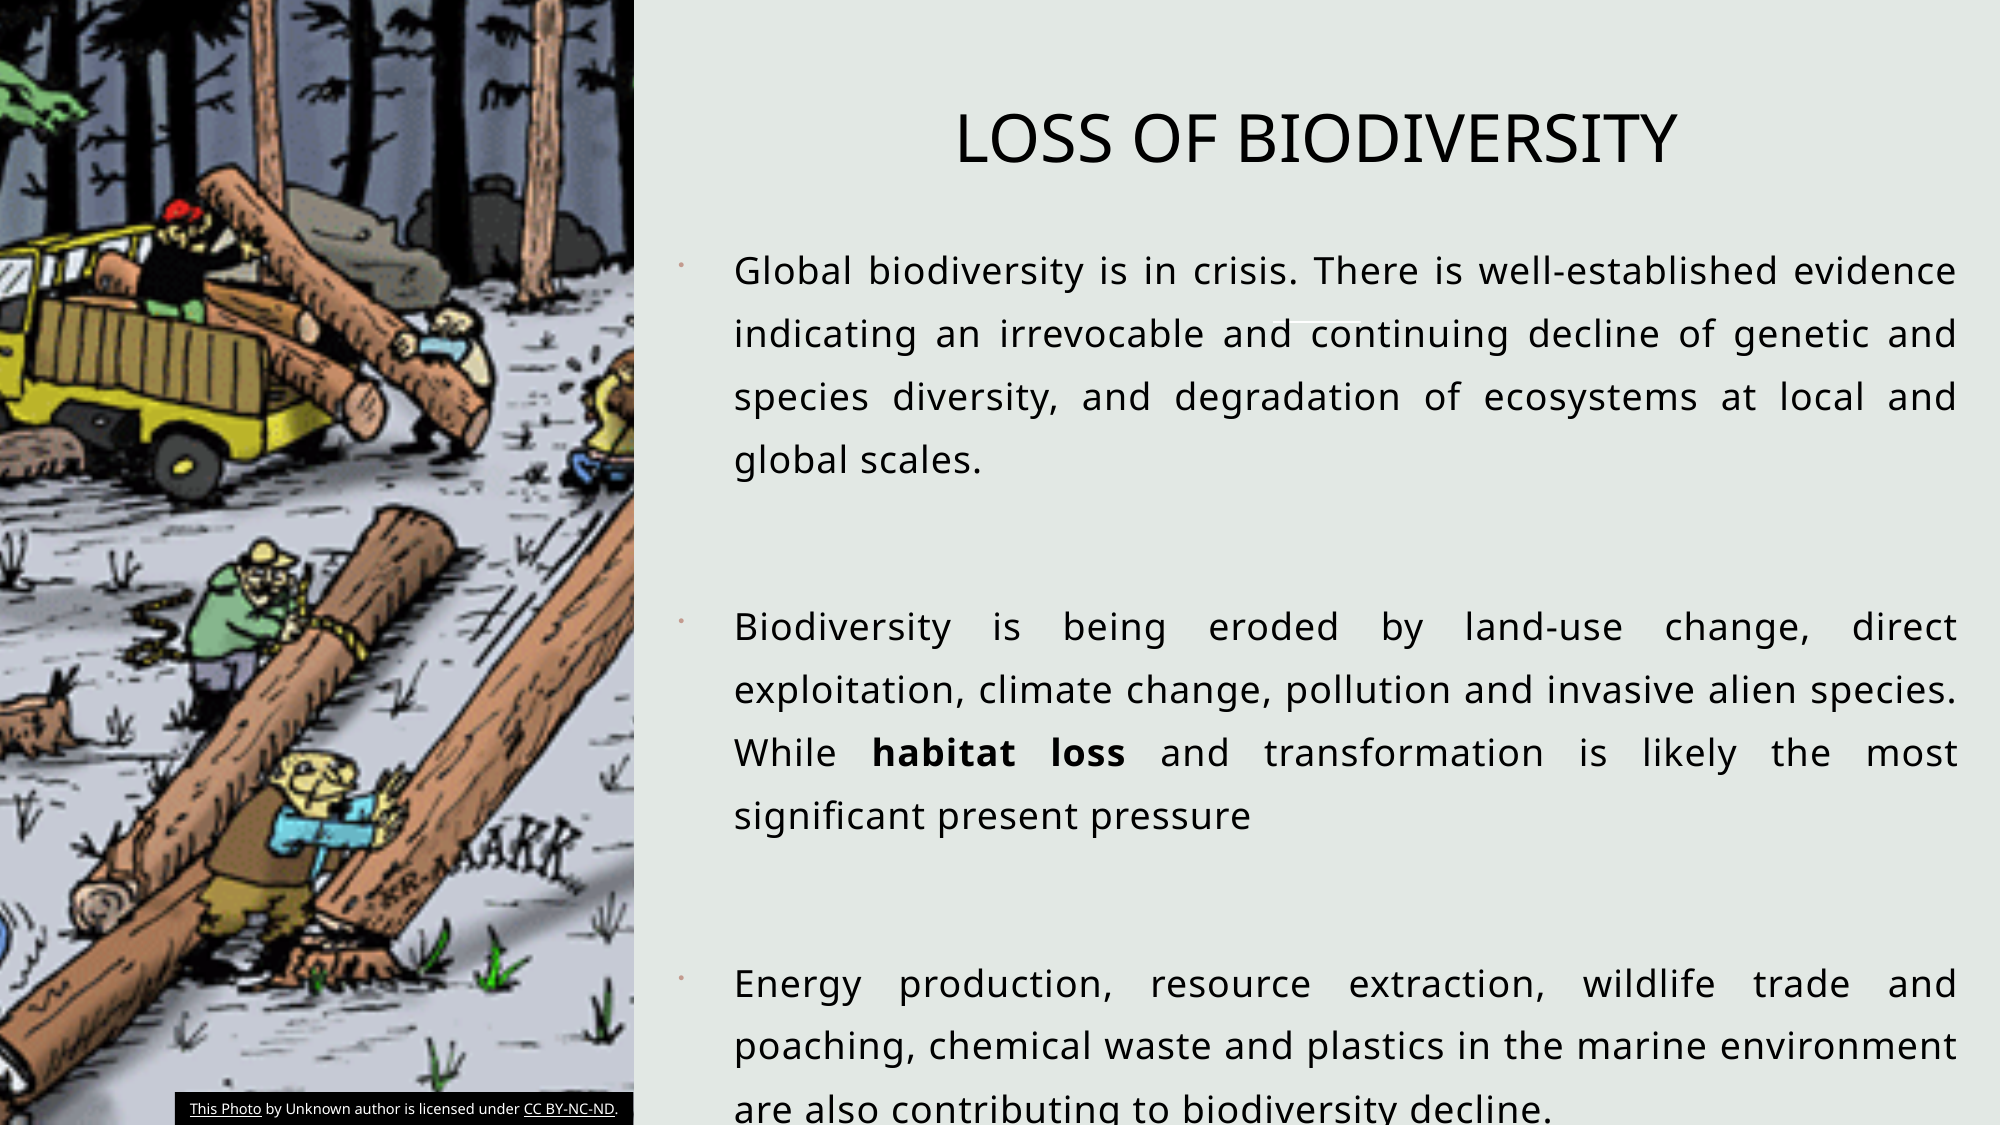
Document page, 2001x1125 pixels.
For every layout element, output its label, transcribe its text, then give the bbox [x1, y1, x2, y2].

title LOSS OF BIODIVERSITY [798, 0, 1836, 184]
picture [0, 0, 635, 1125]
text_box [635, 0, 2000, 1125]
list Global biodiversity is in crisis. There is well-established evidence indicating an irrevocable and continuing decline of genetic and species diversity, and degradation of ecosystems at local and global scales. Biodiversity is being eroded by land-use change, direct exploitation, climate change, pollution and invasive alien species. While habitat loss and transformation is likely the most significant present pressure Energy production, resource extraction, wildlife trade and poaching, chemical waste and plastics in the marine environment are also contributing to biodiversity decline. [660, 221, 1976, 777]
